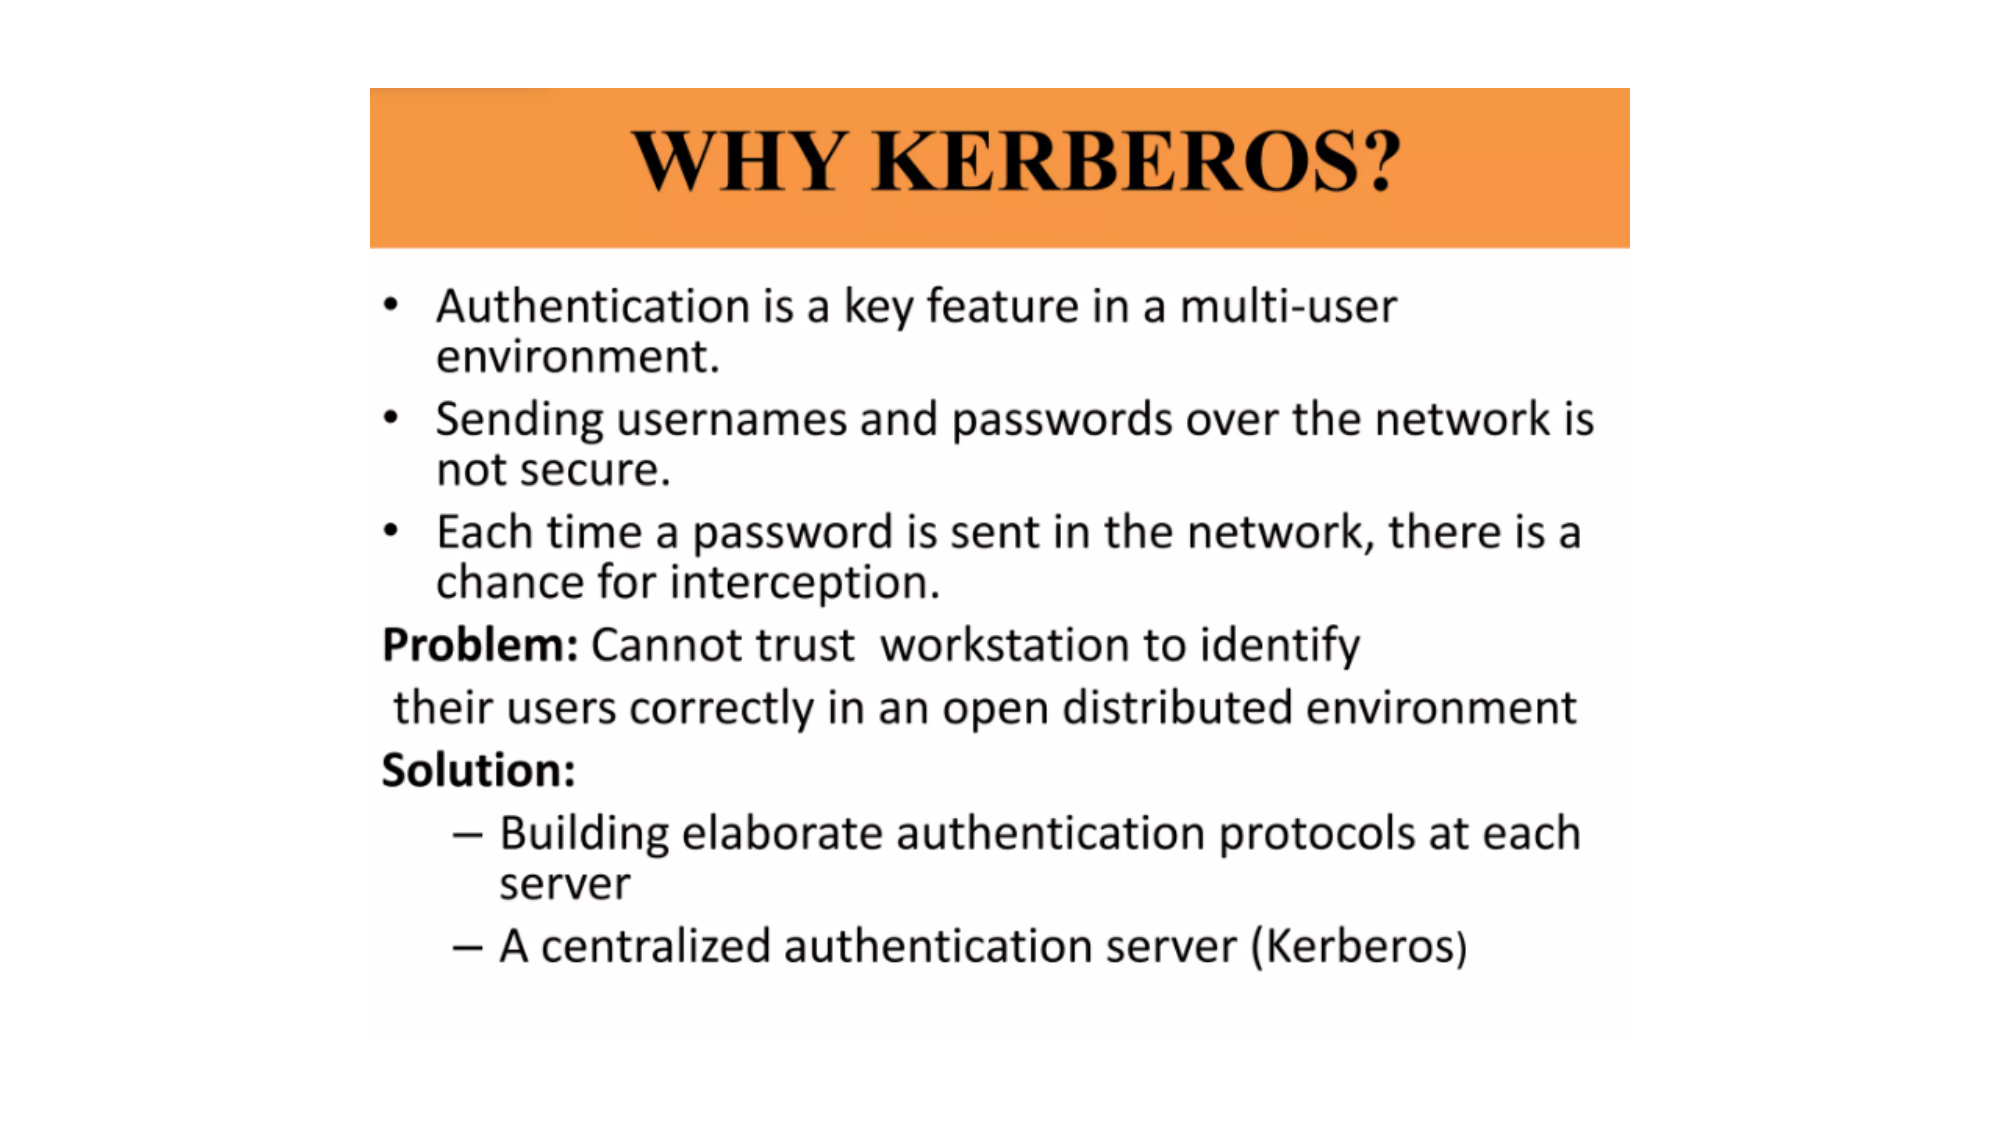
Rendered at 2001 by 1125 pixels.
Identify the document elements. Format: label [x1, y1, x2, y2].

picture [370, 88, 1630, 1036]
